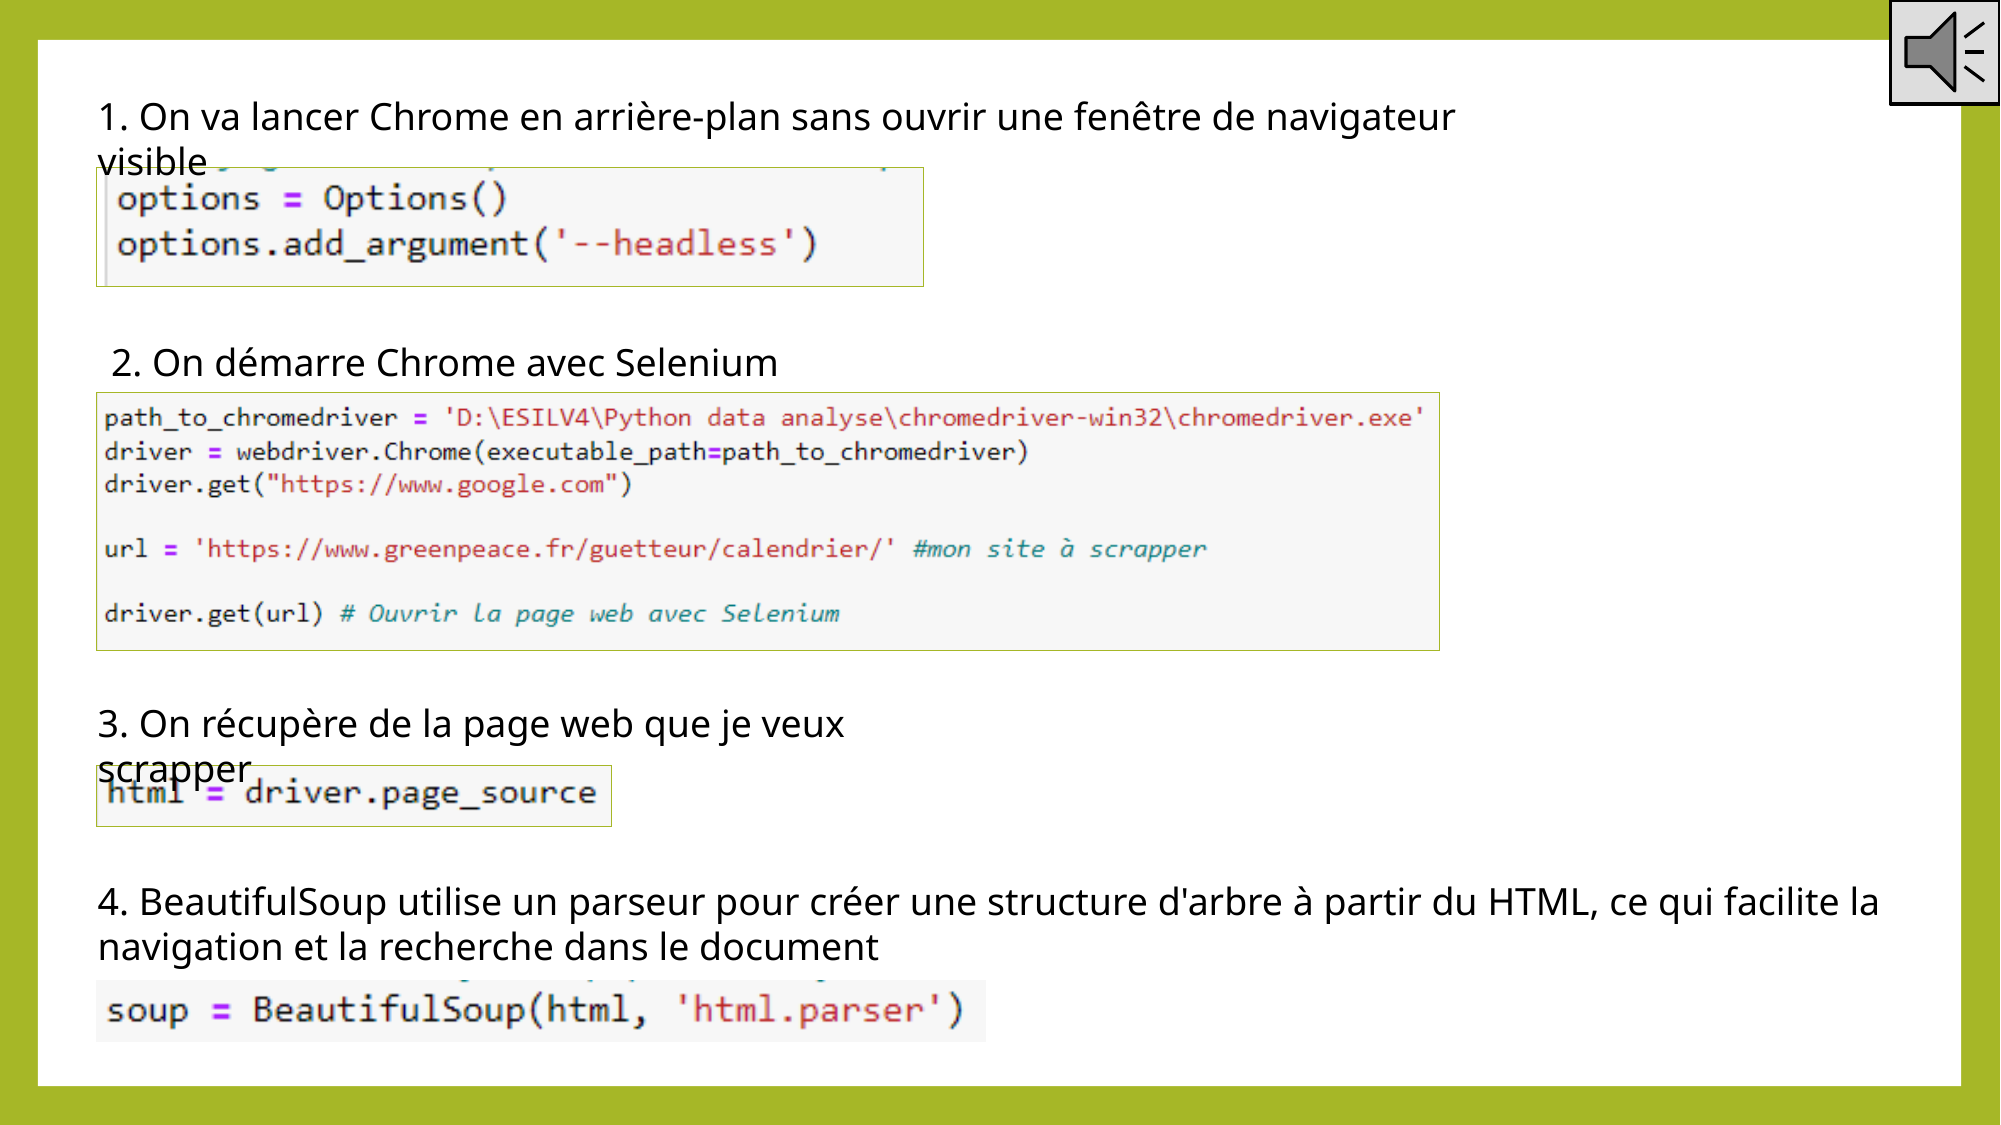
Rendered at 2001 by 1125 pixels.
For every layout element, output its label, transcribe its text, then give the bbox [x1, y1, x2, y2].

picture [95, 980, 986, 1042]
text_box 3. On récupère de la page web que je veux scrapper [82, 692, 1019, 798]
picture [95, 166, 925, 287]
text_box 2. On démarre Chrome avec Selenium [96, 332, 1490, 392]
picture [95, 764, 612, 827]
text_box 4. BeautifulSoup utilise un parseur pour créer une structure d'arbre à partir du HTML, ce qui facilite la navigation et la recherche dans le document [82, 870, 1974, 976]
text_box [1889, 0, 2000, 106]
picture [95, 392, 1440, 651]
text_box 1. On va lancer Chrome en arrière-plan sans ouvrir une fenêtre de navigateur visible [82, 85, 1477, 191]
